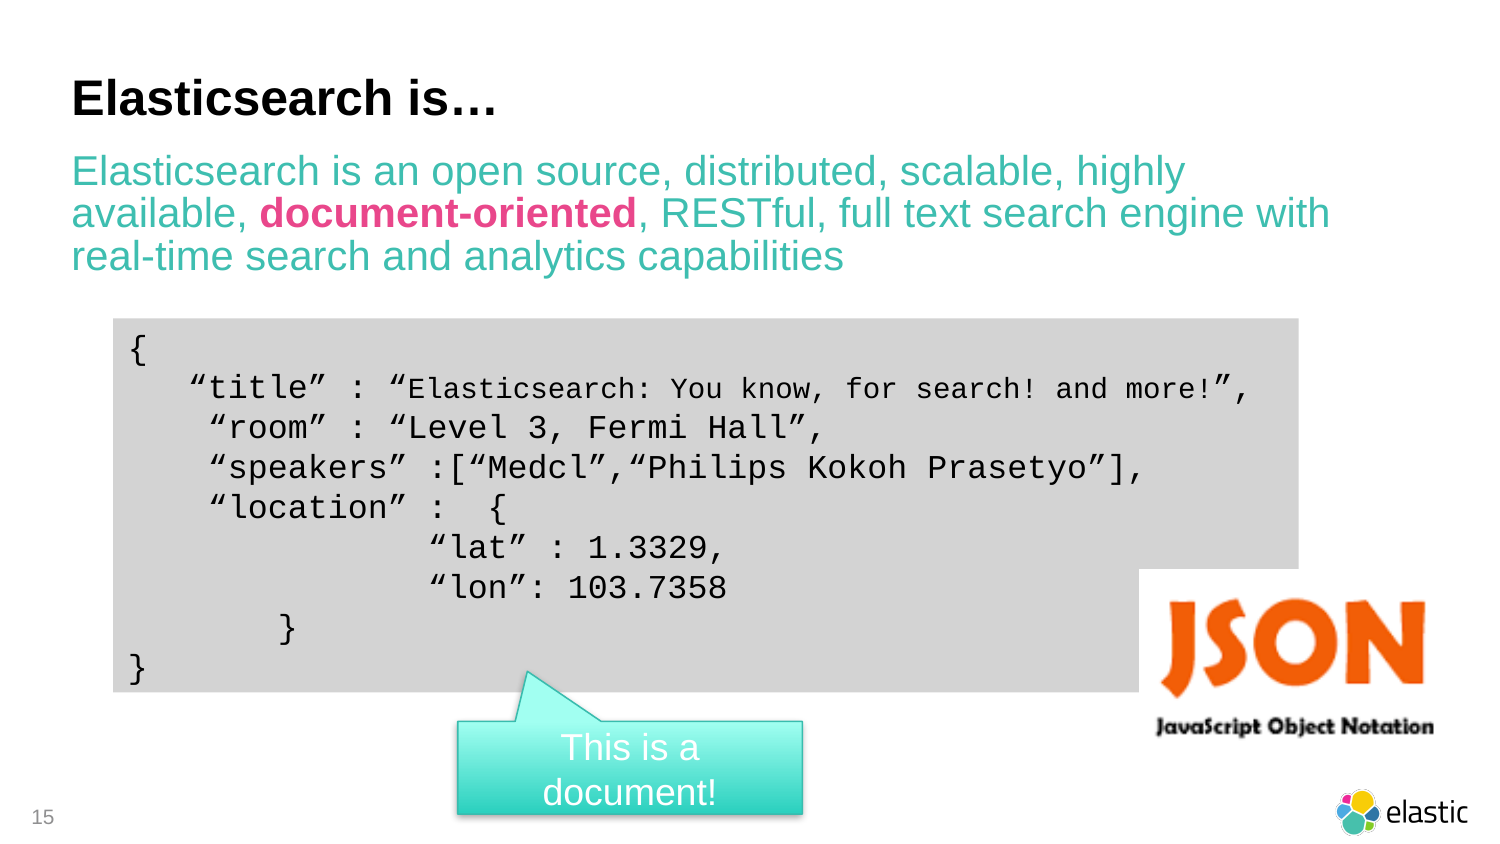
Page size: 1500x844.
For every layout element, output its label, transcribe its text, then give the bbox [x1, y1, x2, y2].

list Elasticsearch is an open source, distributed, scalable, highly available, document-oriented, RESTful, full text search engine with real-time search and analytics capabilities [56, 136, 1363, 194]
text_box This is a document! [456, 670, 804, 815]
text_box { “title” : “Elasticsearch: You know, for search! and more!”, “room” : “Level 3, Fermi Hall”, “speakers” :[“Medcl”,“Philips Kokoh Prasetyo”], “location” : { “lat” : 1.3329, “lon”: 103.7358 } } [113, 318, 1299, 693]
picture [1385, 788, 1468, 834]
picture [1139, 569, 1459, 768]
picture [1335, 789, 1384, 836]
title Elasticsearch is… [56, 15, 1363, 136]
